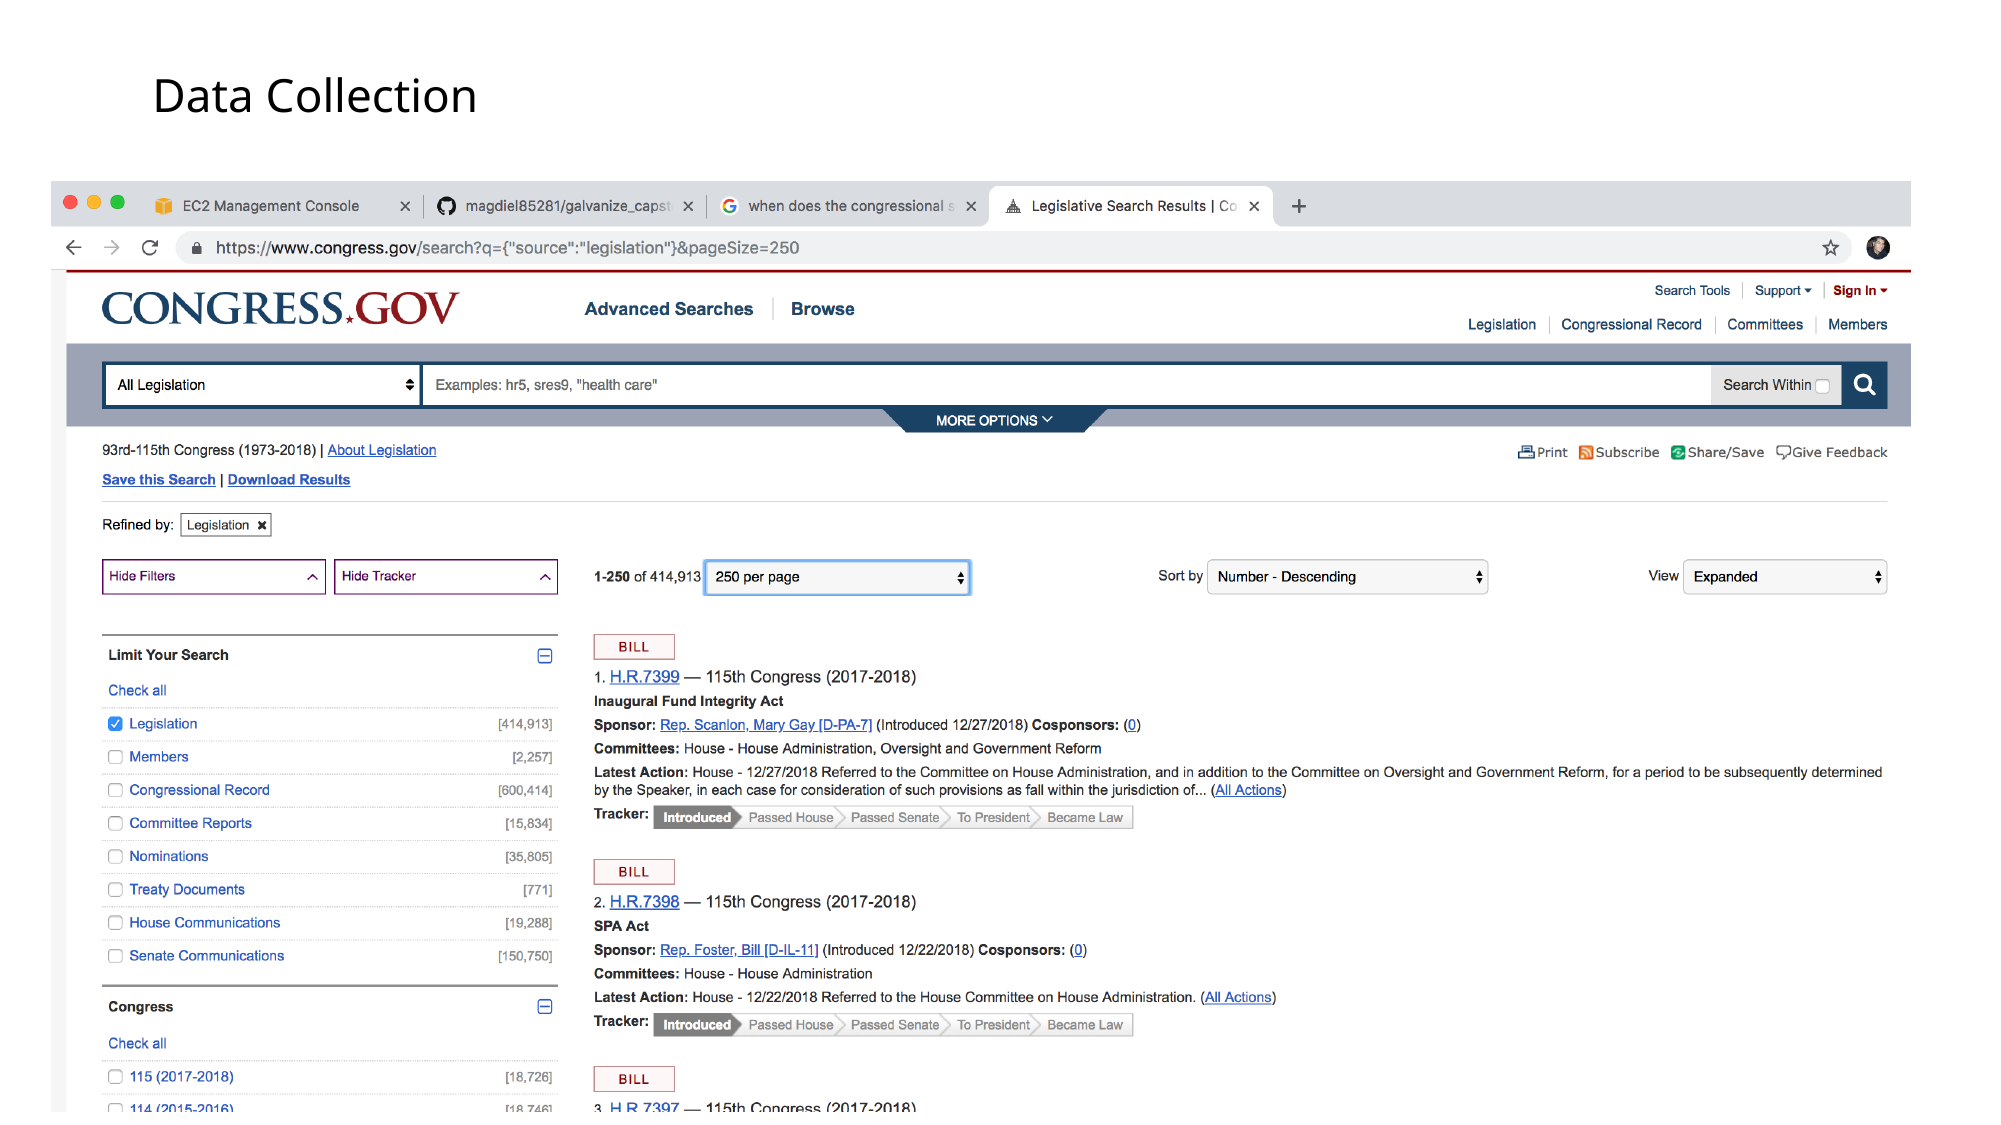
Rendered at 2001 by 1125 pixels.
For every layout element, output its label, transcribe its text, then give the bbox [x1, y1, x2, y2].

title Data Collection [137, 59, 1863, 133]
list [51, 181, 1911, 1112]
